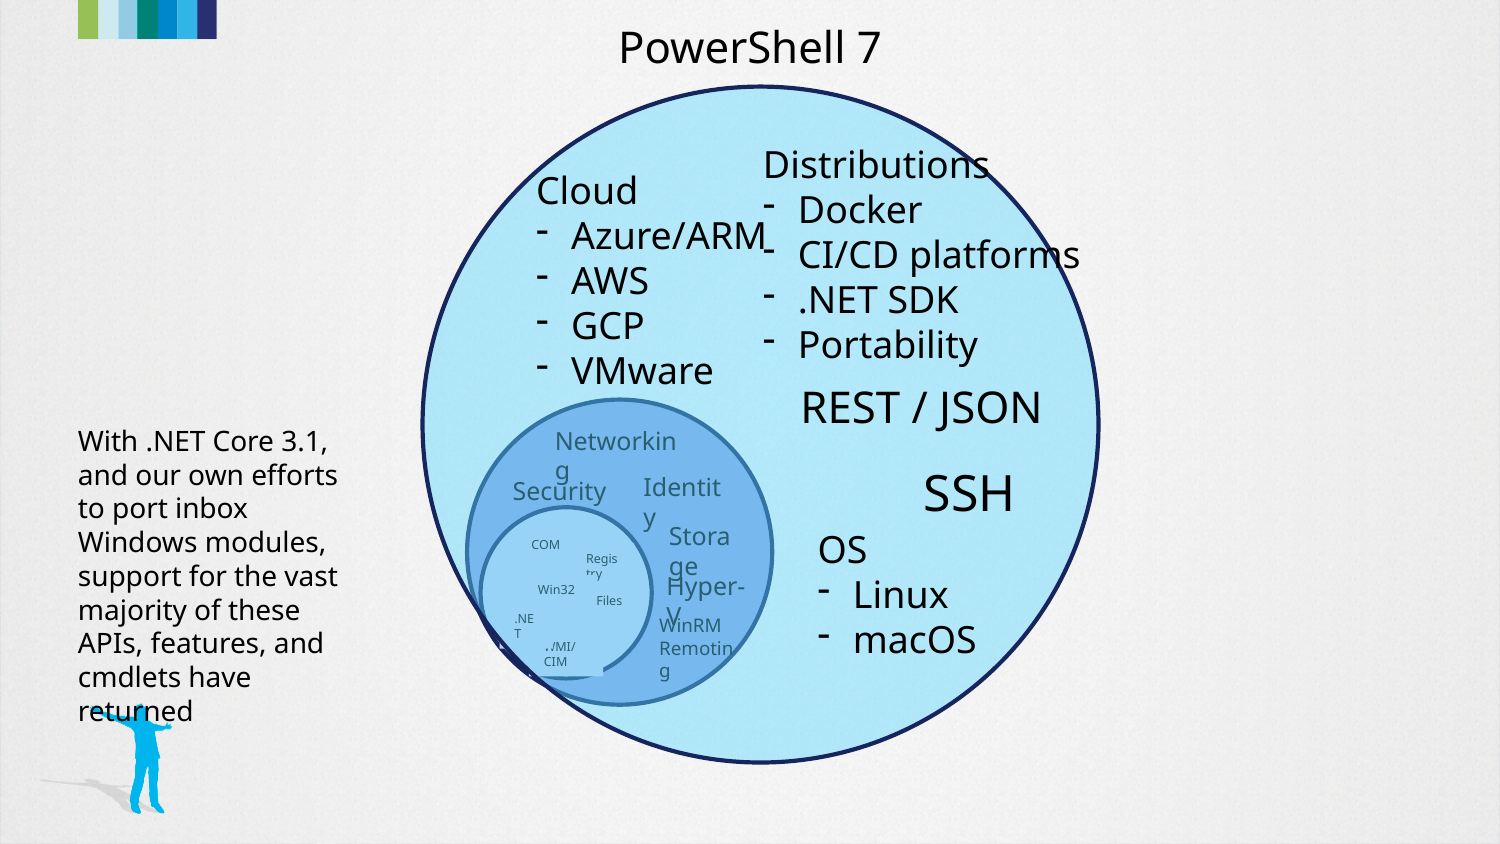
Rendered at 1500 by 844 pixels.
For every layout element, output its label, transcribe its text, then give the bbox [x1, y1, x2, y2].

picture [0, 0, 1500, 844]
text_box With .NET Core 3.1, and our own efforts to port inbox Windows modules, support for the vast majority of these APIs, features, and cmdlets have returned [63, 416, 382, 735]
text_box PowerShell 7 [426, 12, 1074, 80]
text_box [422, 86, 1134, 763]
